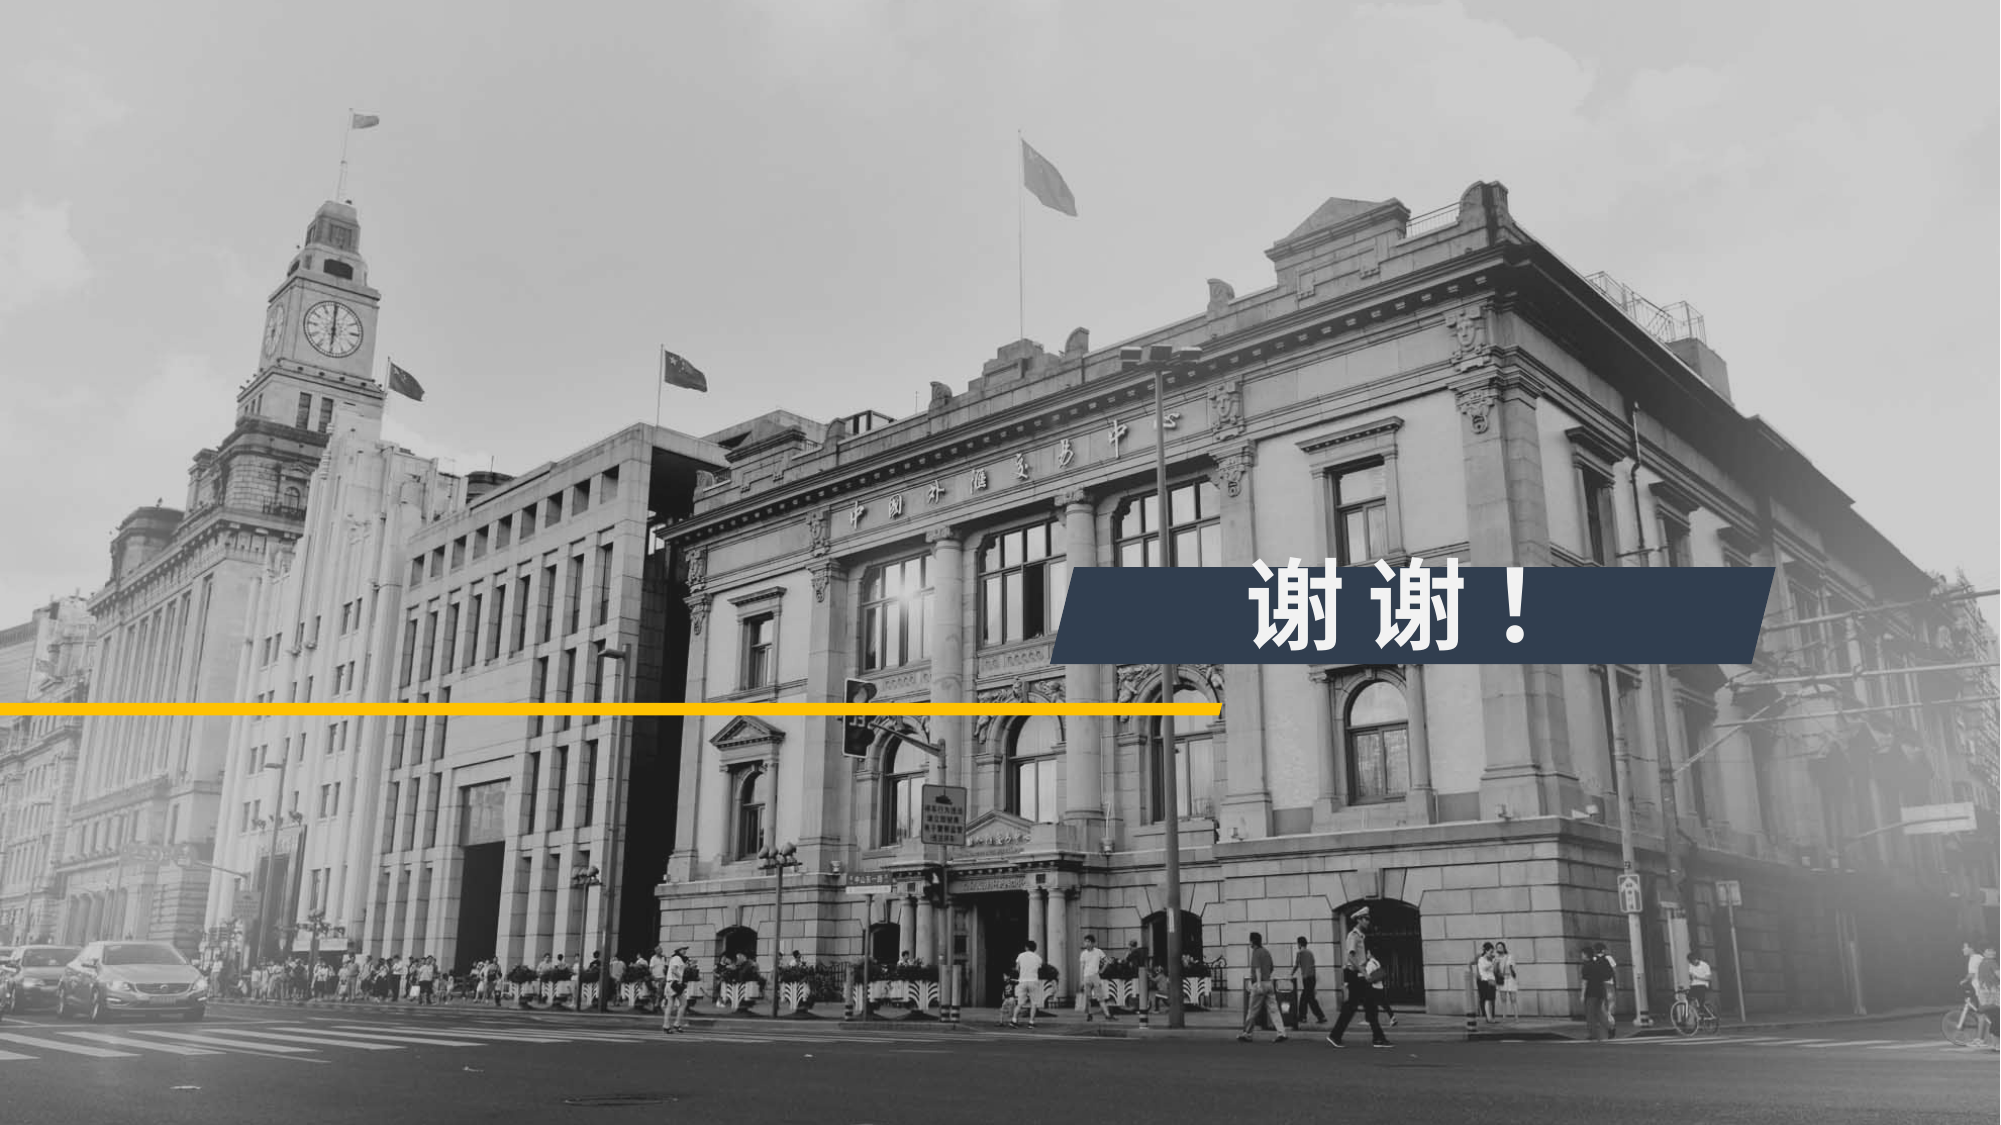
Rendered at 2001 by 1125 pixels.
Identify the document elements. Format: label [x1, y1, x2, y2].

text_box [1049, 535, 1776, 672]
picture [0, 0, 2000, 1125]
